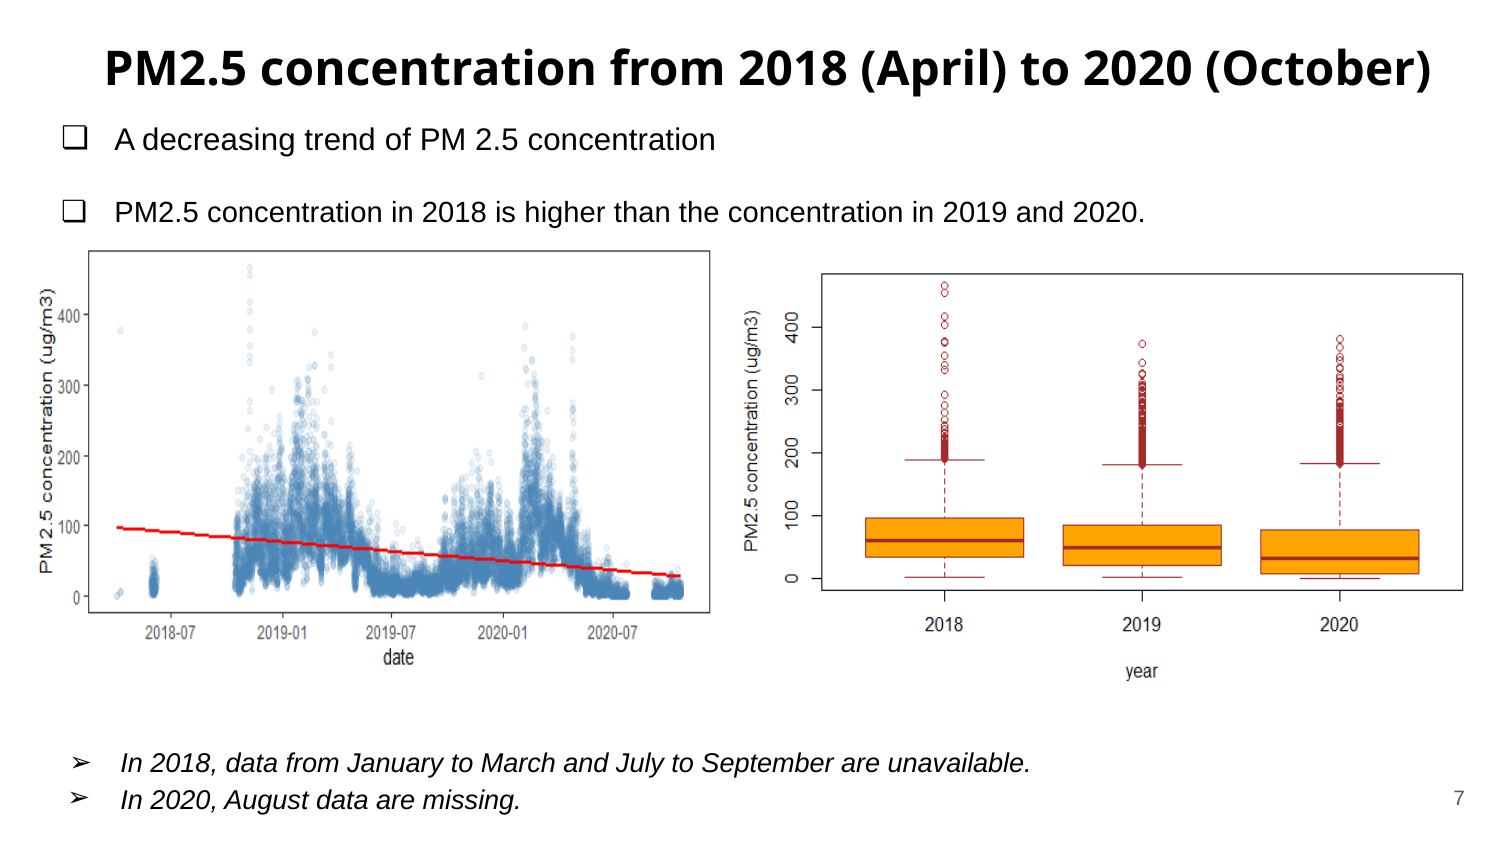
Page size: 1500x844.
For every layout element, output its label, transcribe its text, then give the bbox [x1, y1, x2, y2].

picture [30, 240, 718, 681]
text_box In 2018, data from January to March and July to September are unavailable. In 2020, August data are missing. [30, 730, 1294, 818]
title PM2.5 concentration from 2018 (April) to 2020 (October) [88, 23, 1487, 117]
slide_number 7 [1389, 764, 1480, 830]
text_box A decreasing trend of PM 2.5 concentration PM2.5 concentration in 2018 is higher than the concentration in 2019 and 2020. [24, 103, 1288, 317]
picture [738, 253, 1480, 706]
